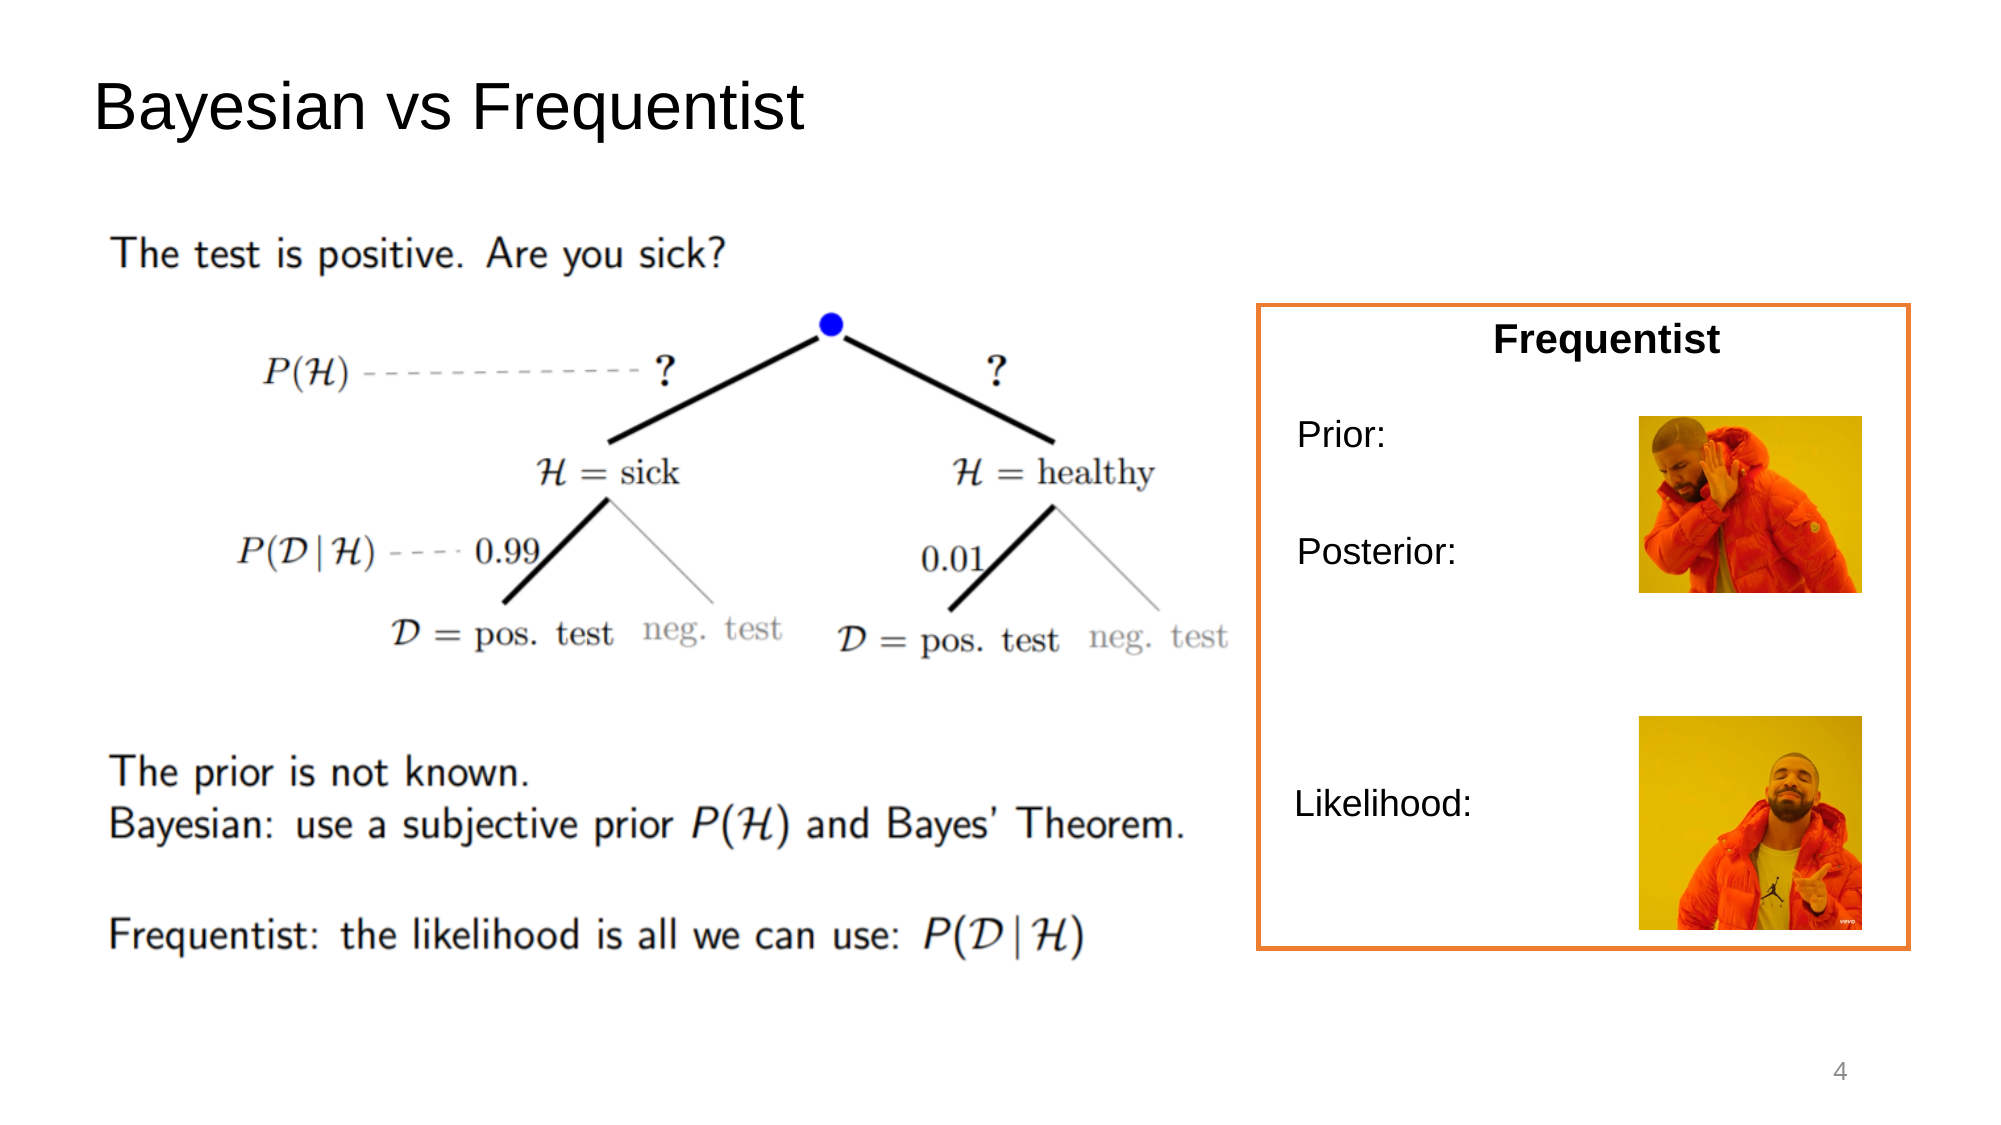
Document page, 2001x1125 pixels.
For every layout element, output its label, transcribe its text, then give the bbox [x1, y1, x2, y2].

picture [78, 883, 1104, 980]
text_box Bayesian vs Frequentist [78, 43, 1636, 173]
picture [1638, 416, 1873, 593]
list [1638, 716, 1873, 930]
slide_number 4 [1412, 1042, 1863, 1103]
picture [91, 728, 1214, 868]
picture [100, 208, 1280, 693]
text_box [1257, 304, 1910, 949]
